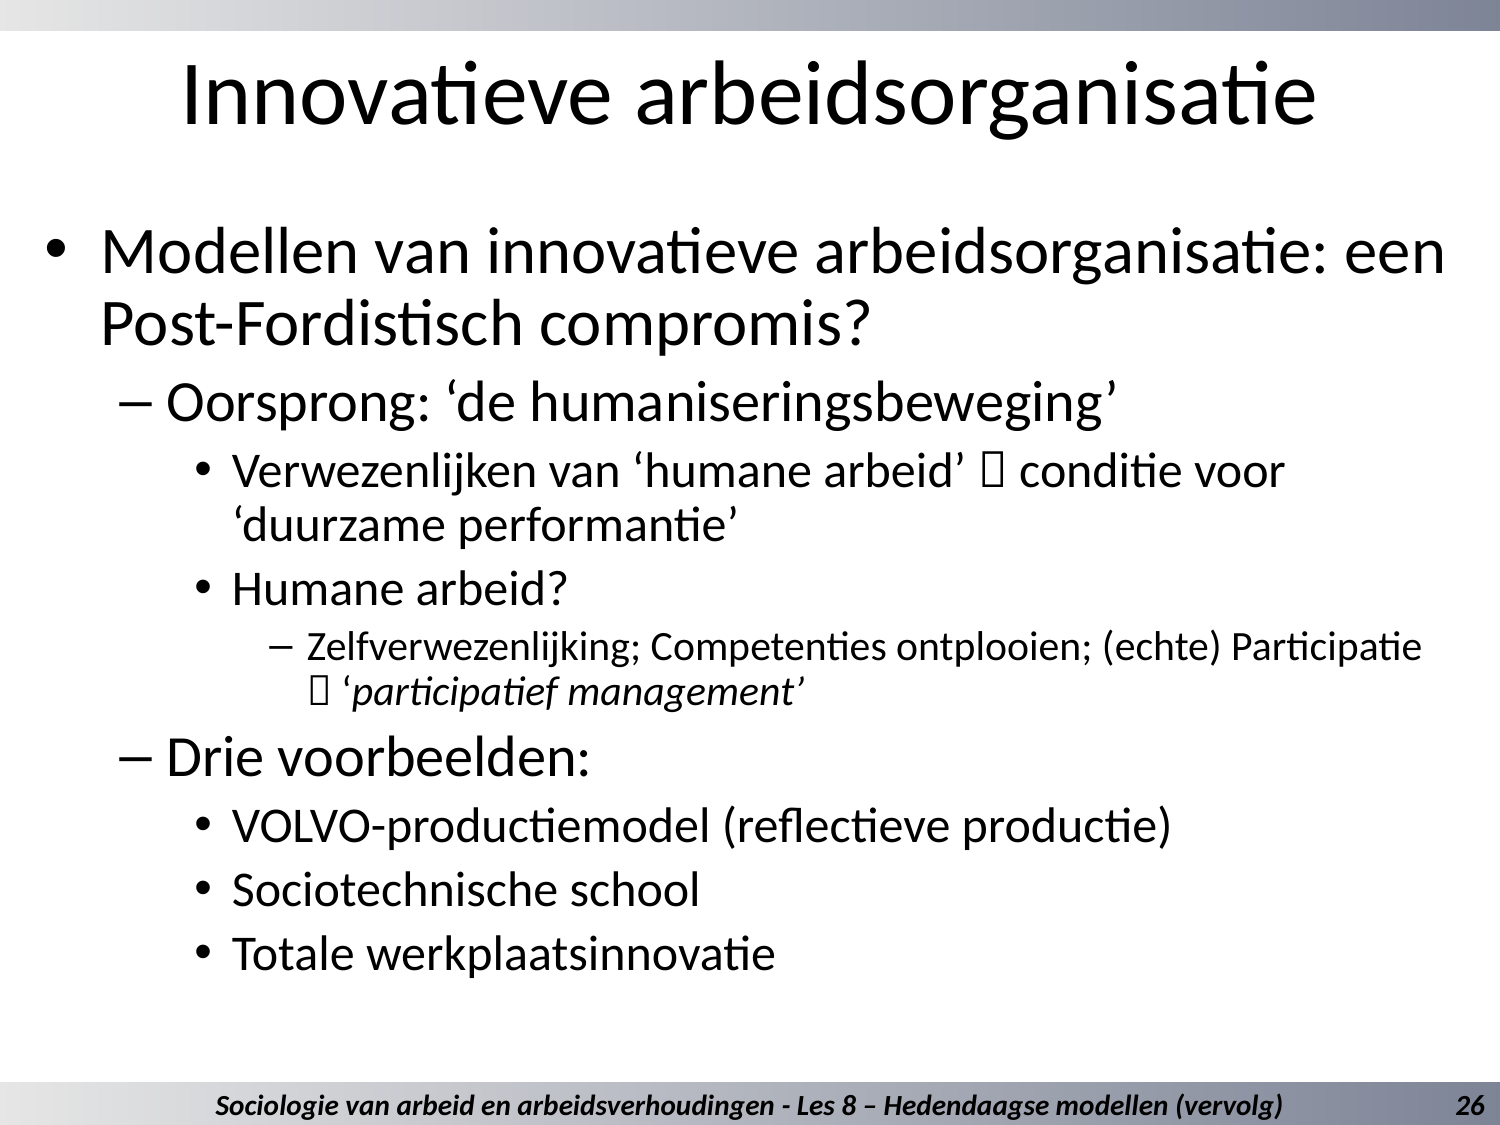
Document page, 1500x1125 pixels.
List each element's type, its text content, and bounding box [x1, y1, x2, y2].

title Innovatieve arbeidsorganisatie [0, 31, 1500, 157]
list Modellen van innovatieve arbeidsorganisatie: een Post-Fordistisch compromis? Oorsprong: ‘de humaniseringsbeweging’ Verwezenlijken van ‘humane arbeid’  conditie voor ‘duurzame performantie’ Humane arbeid? Zelfverwezenlijking; Competenties ontplooien; (echte) Participatie  ‘participatief management’ Drie voorbeelden: VOLVO-productiemodel (reflectieve productie) Sociotechnische school Totale werkplaatsinnovatie [29, 208, 1471, 1071]
text_box [0, 0, 1500, 31]
footer Sociologie van arbeid en arbeidsverhoudingen - Les 8 – Hedendaagse modellen (vervolg) [0, 1082, 1074, 1125]
text_box 26 [1074, 1082, 1500, 1125]
